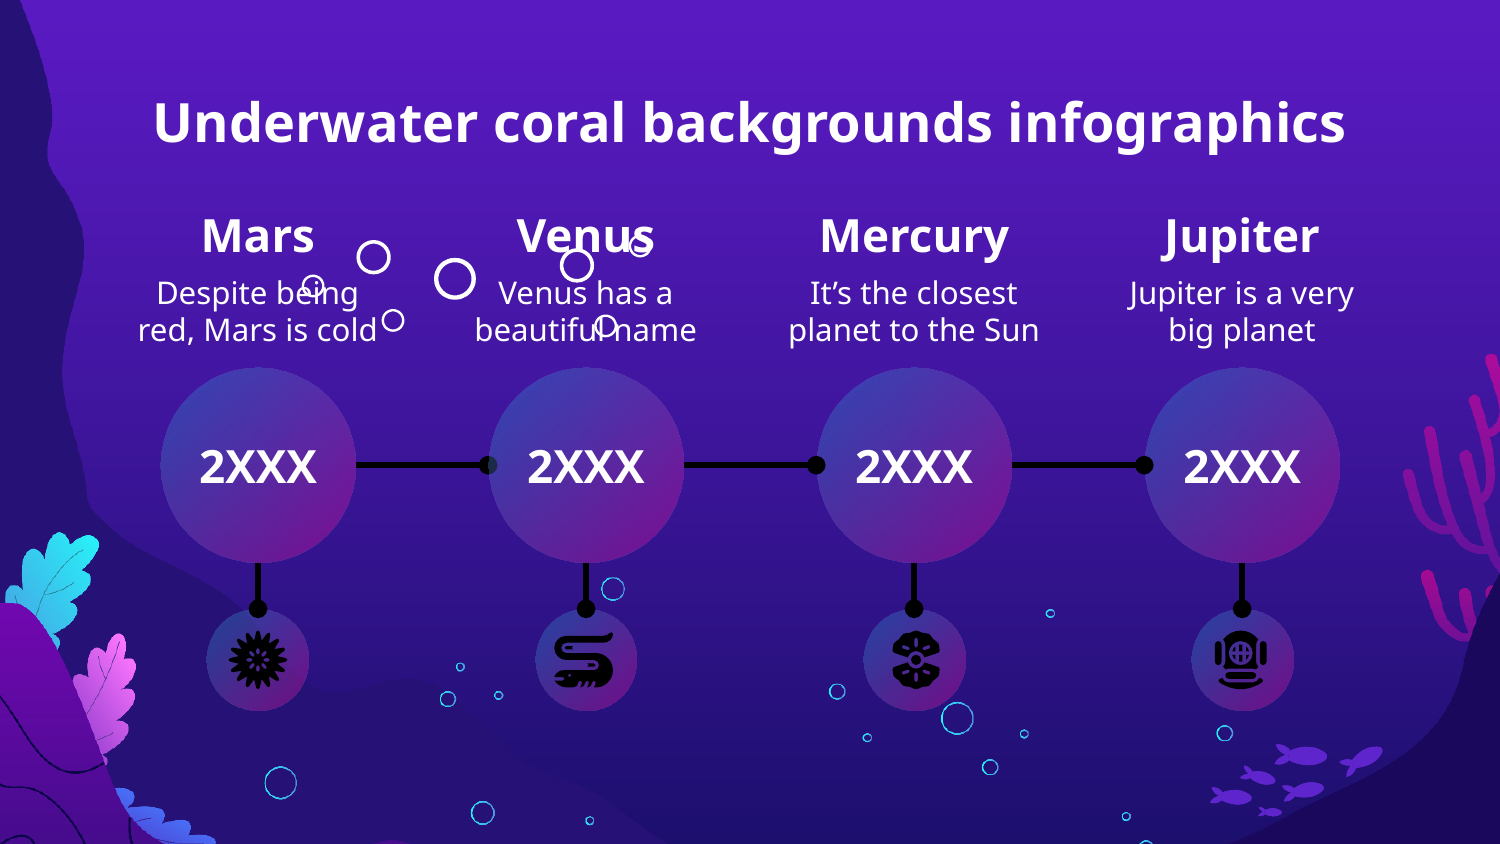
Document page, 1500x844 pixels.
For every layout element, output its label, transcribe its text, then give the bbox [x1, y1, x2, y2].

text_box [116, 197, 400, 712]
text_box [1100, 197, 1384, 712]
picture [0, 0, 1500, 844]
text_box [1214, 630, 1267, 690]
text_box Underwater coral backgrounds infographics [116, 72, 1383, 167]
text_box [892, 630, 941, 690]
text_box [444, 197, 728, 712]
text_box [554, 632, 614, 688]
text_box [772, 197, 1056, 712]
